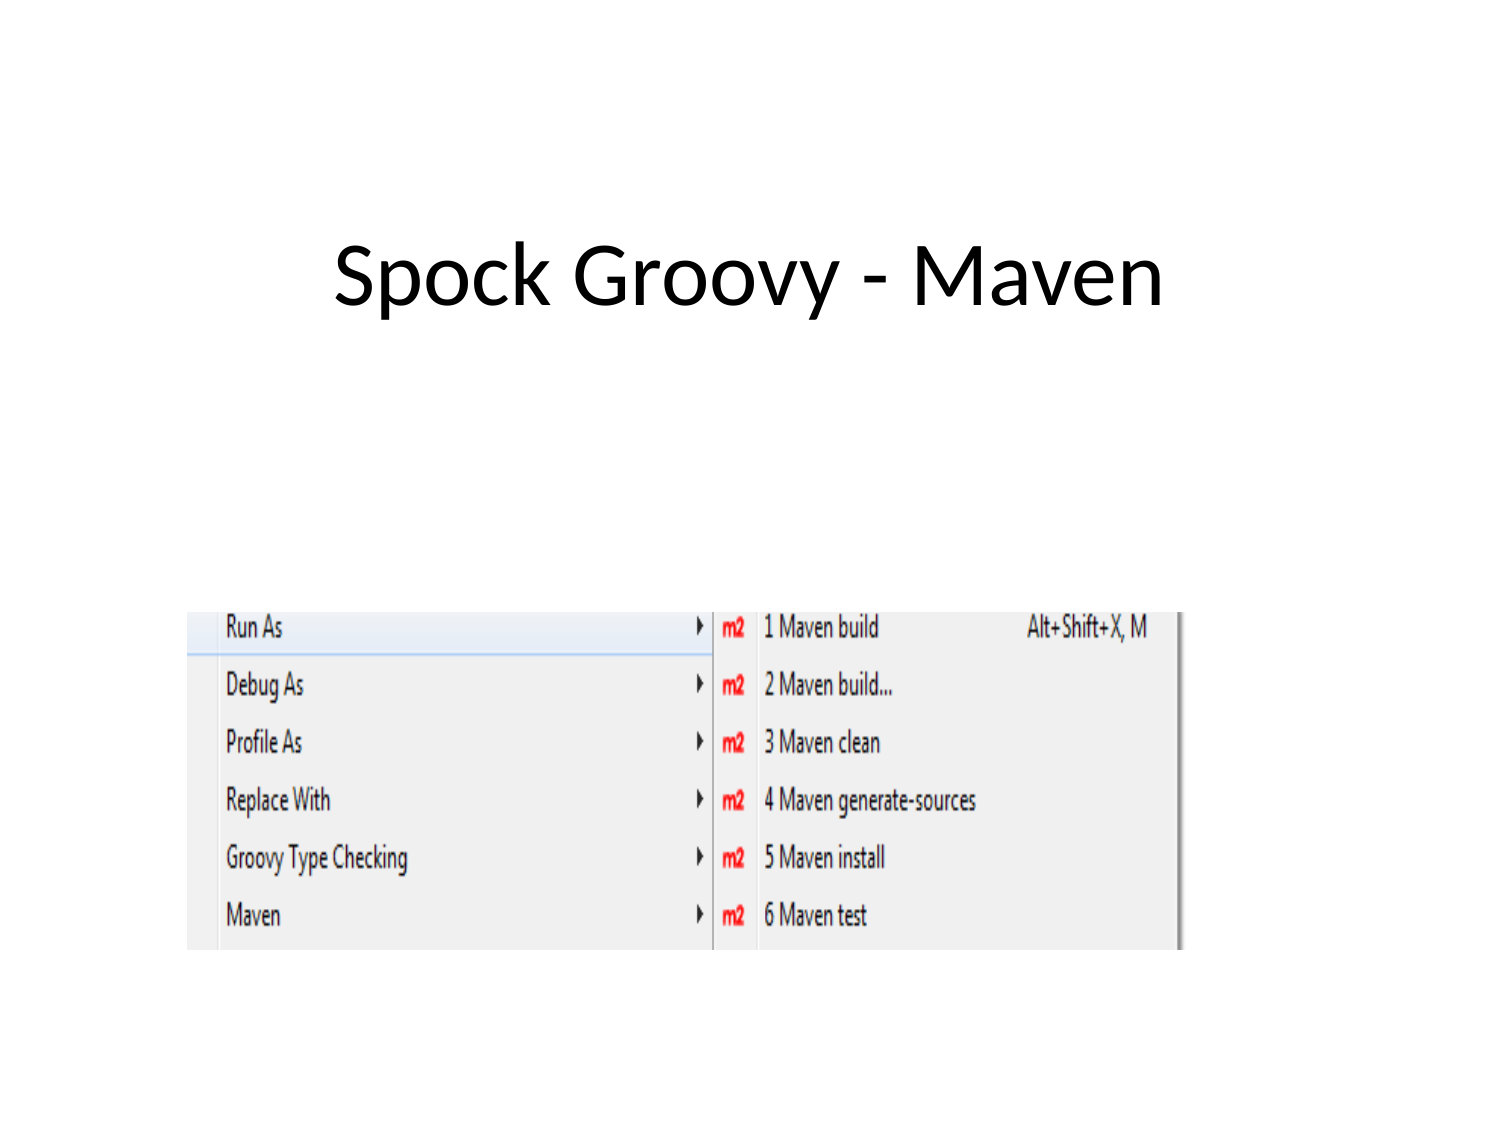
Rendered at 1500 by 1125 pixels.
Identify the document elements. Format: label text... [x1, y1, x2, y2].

title Spock Groovy - Maven [112, 174, 1388, 363]
picture [187, 612, 1338, 951]
